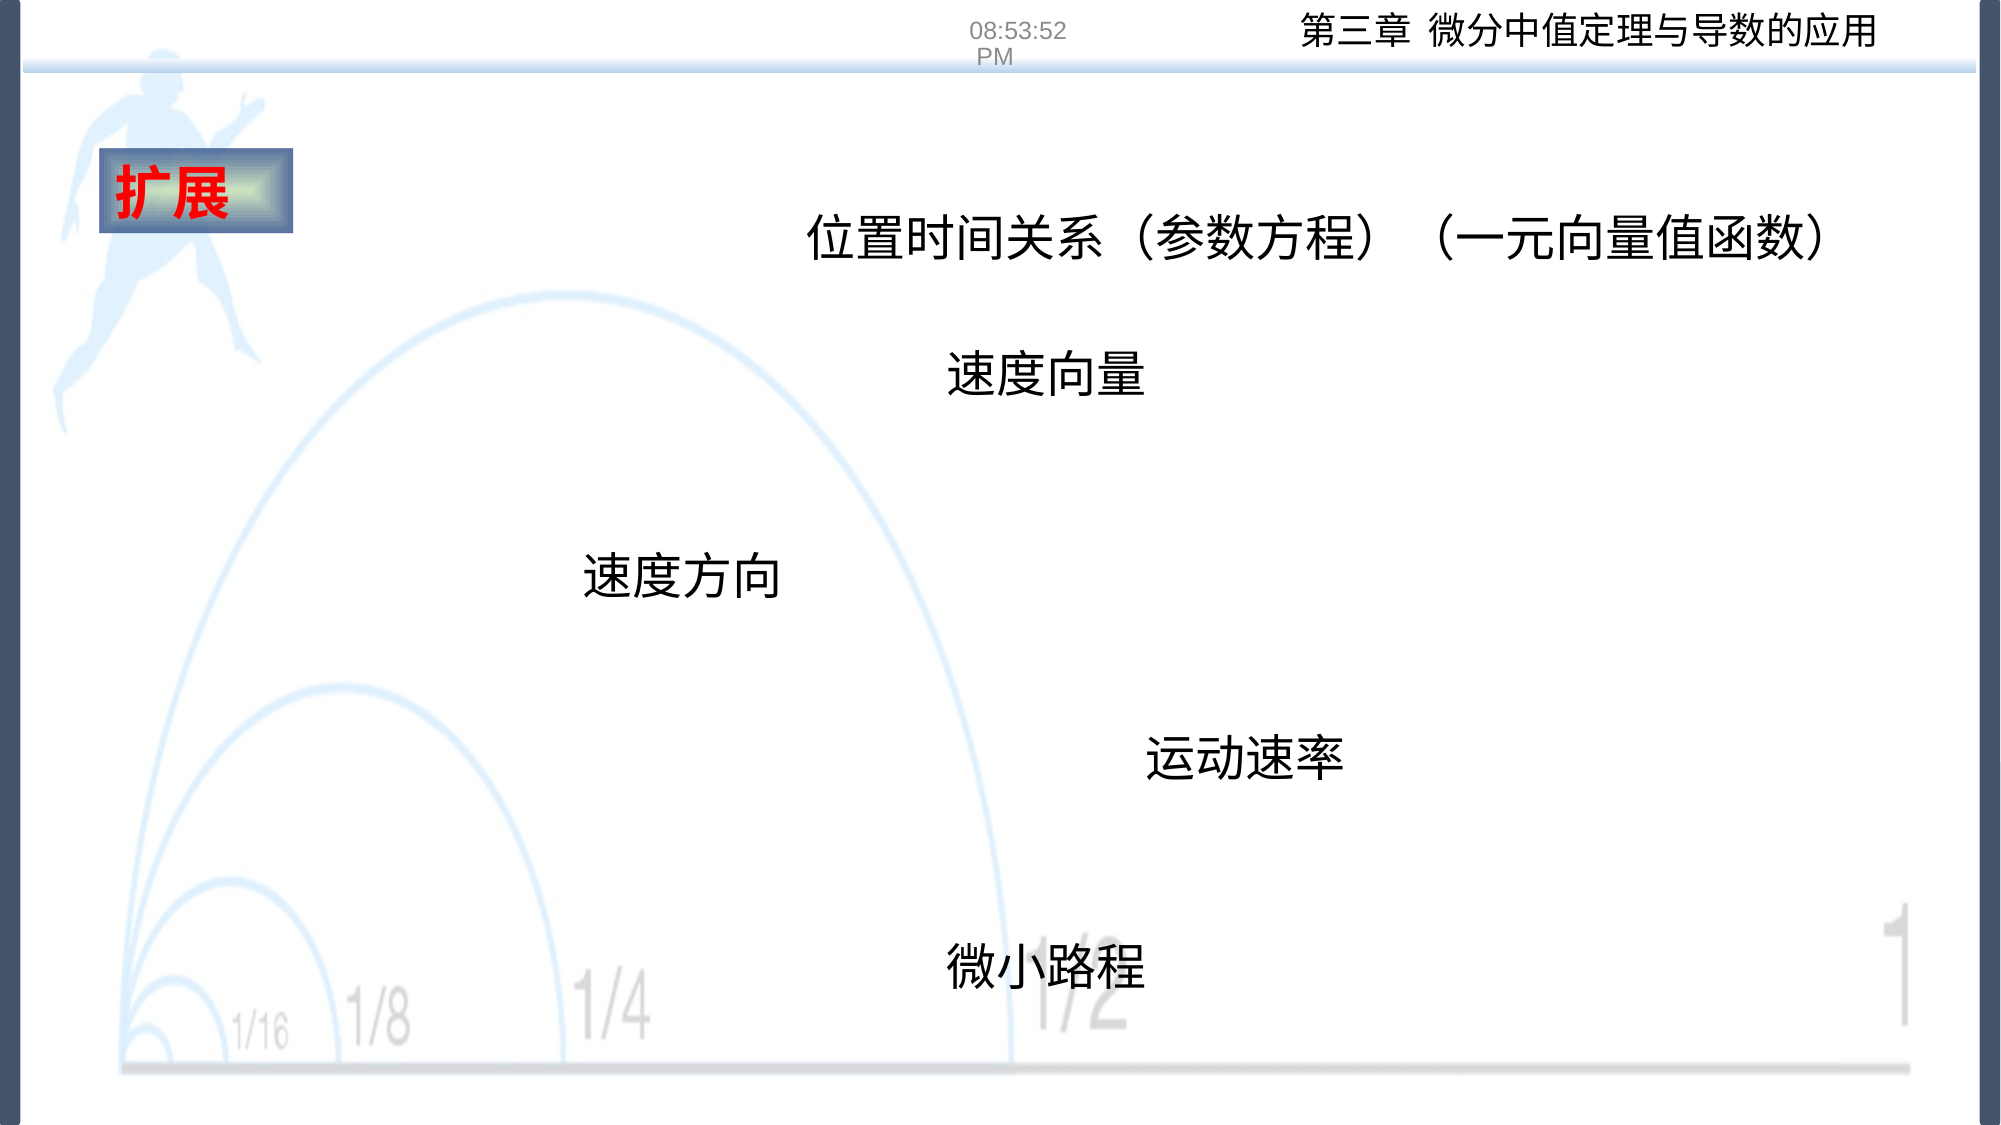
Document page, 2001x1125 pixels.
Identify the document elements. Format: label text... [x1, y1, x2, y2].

text_box 微小路程 [931, 927, 1330, 1003]
text_box 速度向量 [931, 335, 1330, 410]
text_box 扩展 [99, 148, 294, 234]
text_box 运动速率 [1130, 719, 1528, 795]
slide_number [954, 0, 1086, 60]
text_box 速度方向 [568, 537, 827, 613]
text_box 位置时间关系（参数方程）（一元向量值函数） [790, 199, 1914, 274]
picture [20, 0, 1980, 1125]
